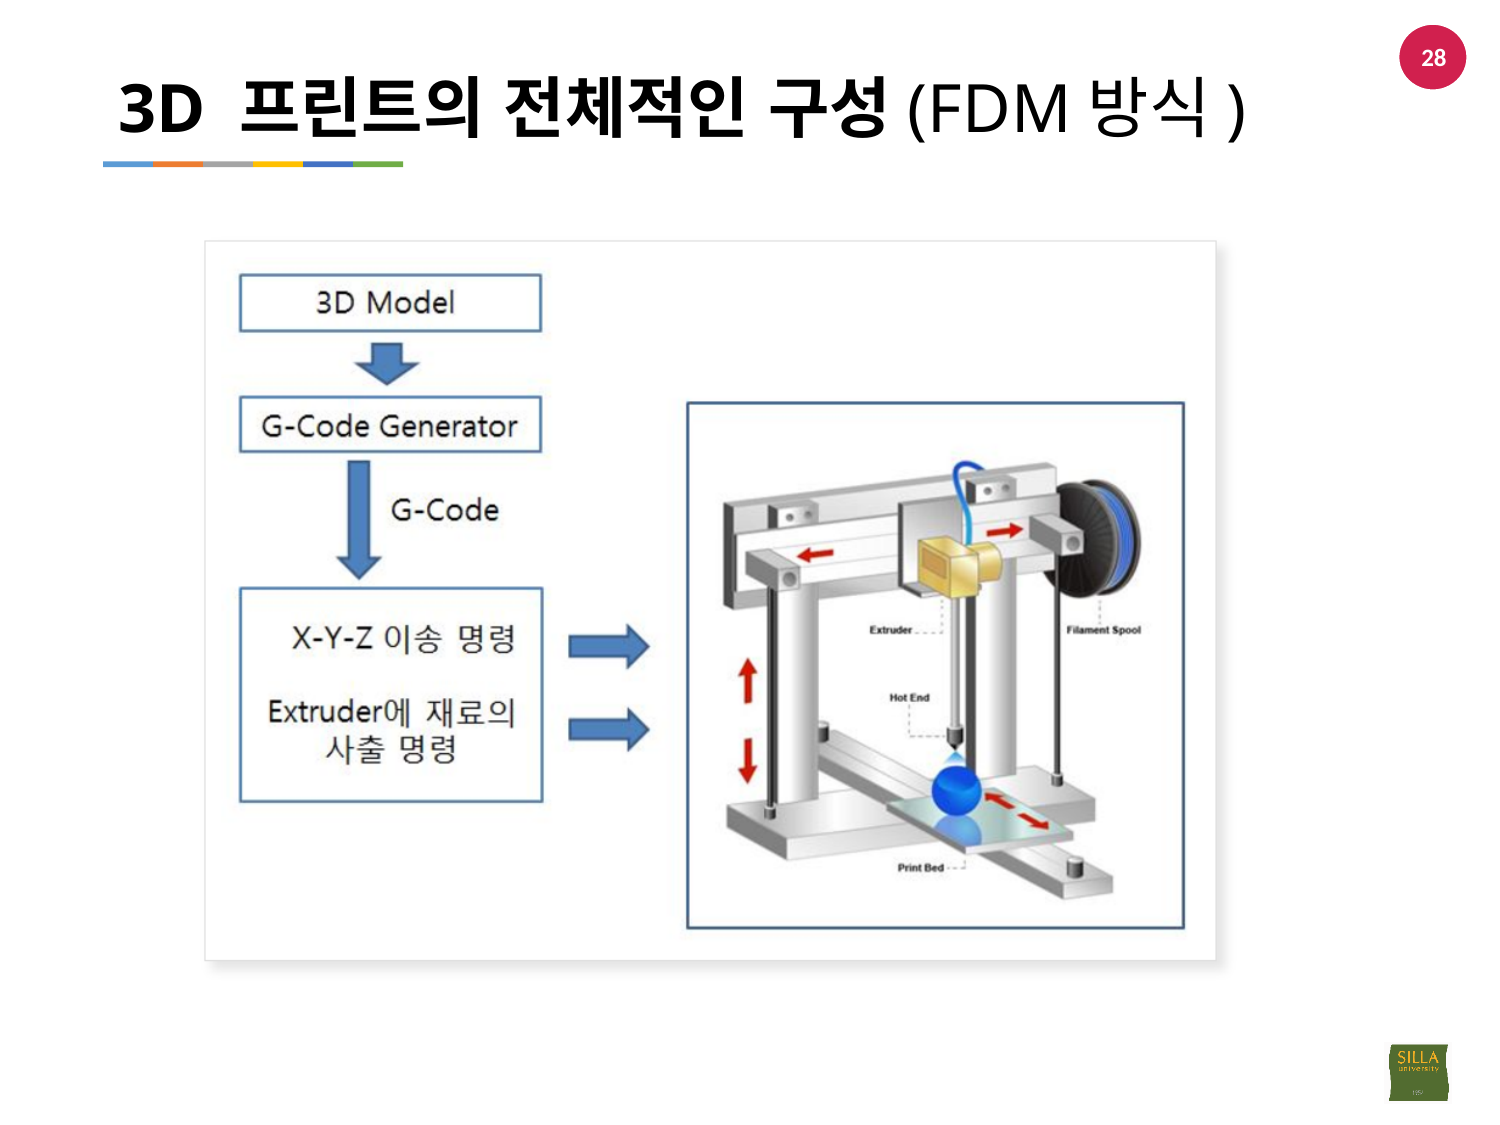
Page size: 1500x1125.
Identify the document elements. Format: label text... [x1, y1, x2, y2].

slide_number 28 [1400, 23, 1468, 89]
title 3D 프린트의 전체적인 구성(FDM방식) [103, 59, 1365, 162]
picture [185, 221, 1246, 982]
picture [1384, 1042, 1452, 1104]
